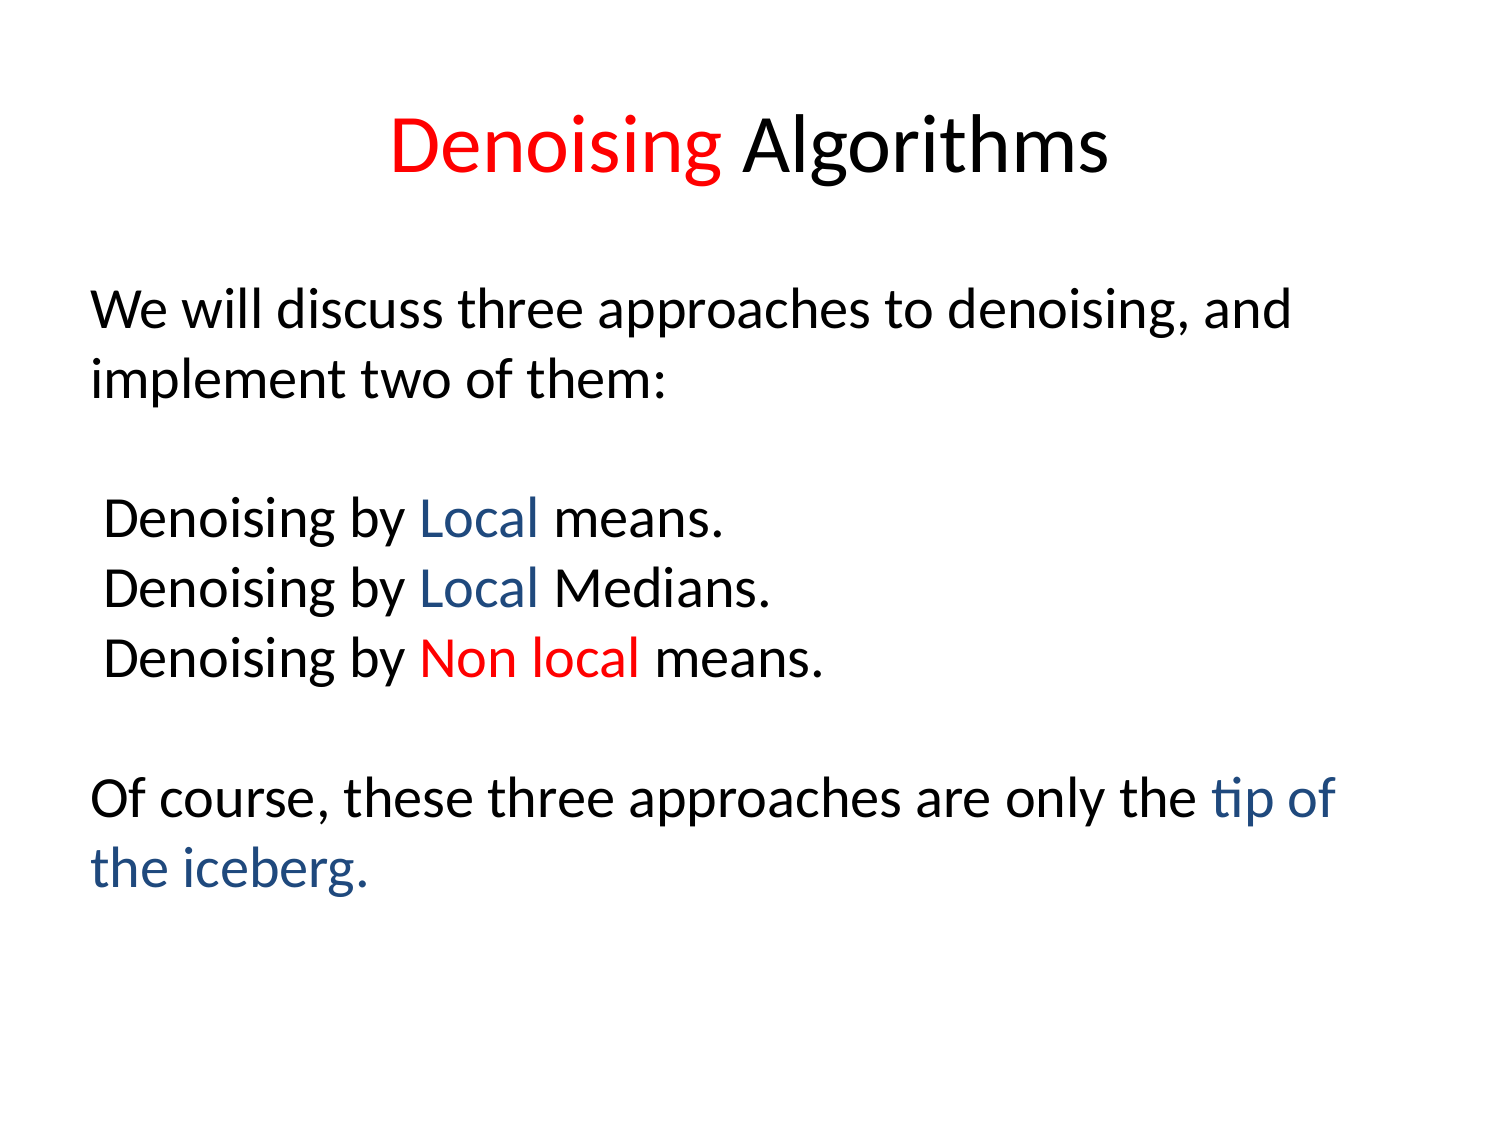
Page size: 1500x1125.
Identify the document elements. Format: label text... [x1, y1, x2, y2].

title Denoising Algorithms [75, 45, 1425, 233]
list We will discuss three approaches to denoising, and implement two of them: Denoising by Local means. Denoising by Local Medians. Denoising by Non local means. Of course, these three approaches are only the tip of the iceberg. [75, 262, 1425, 1005]
